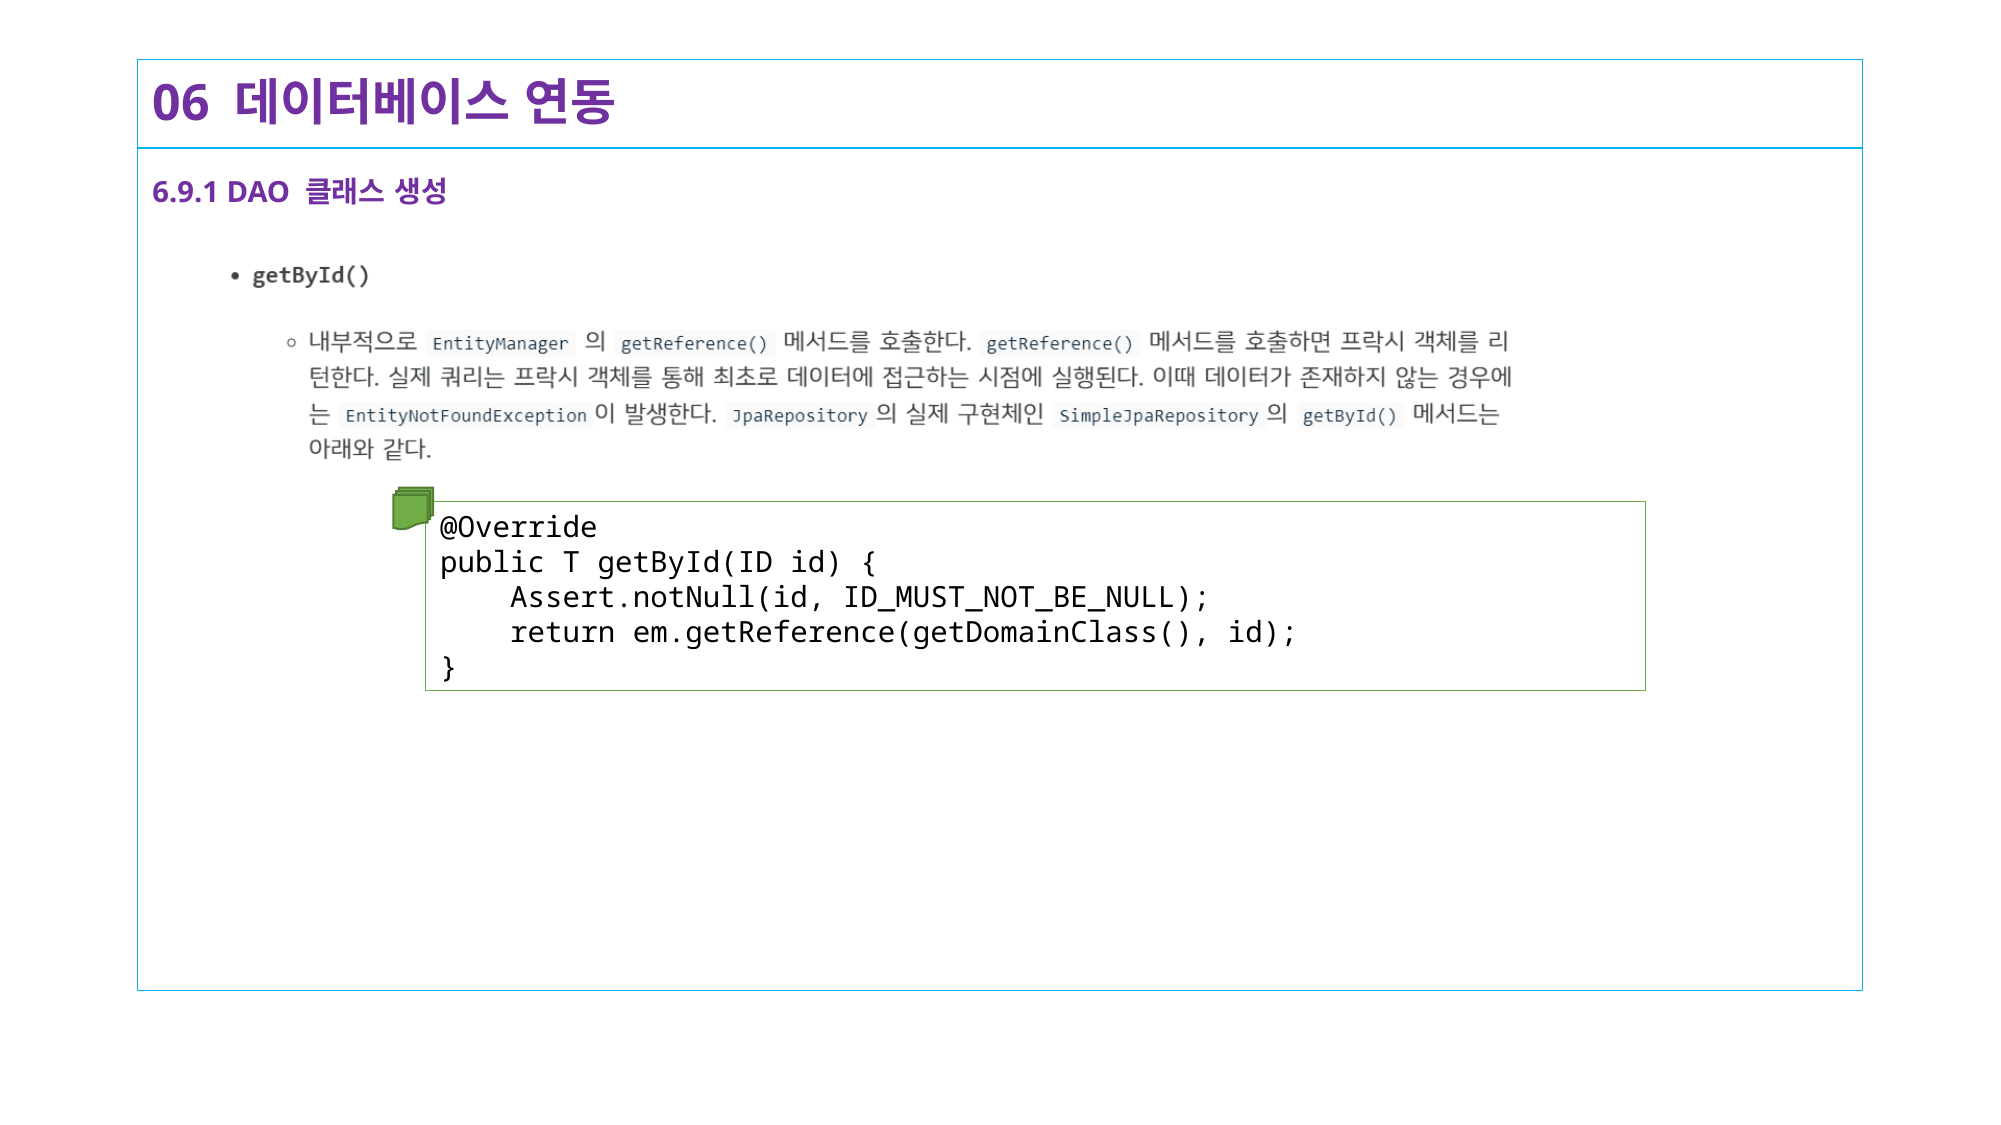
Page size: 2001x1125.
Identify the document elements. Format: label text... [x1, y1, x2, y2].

text_box @Override public T getById(ID id) { Assert.notNull(id, ID_MUST_NOT_BE_NULL); return em.getReference(getDomainClass(), id); } [425, 501, 1646, 691]
picture [194, 245, 1551, 477]
title 06 데이터베이스 연동 [137, 59, 1863, 148]
text_box [392, 486, 435, 531]
list 6.9.1 DAO 클래스 생성 [137, 148, 1863, 991]
